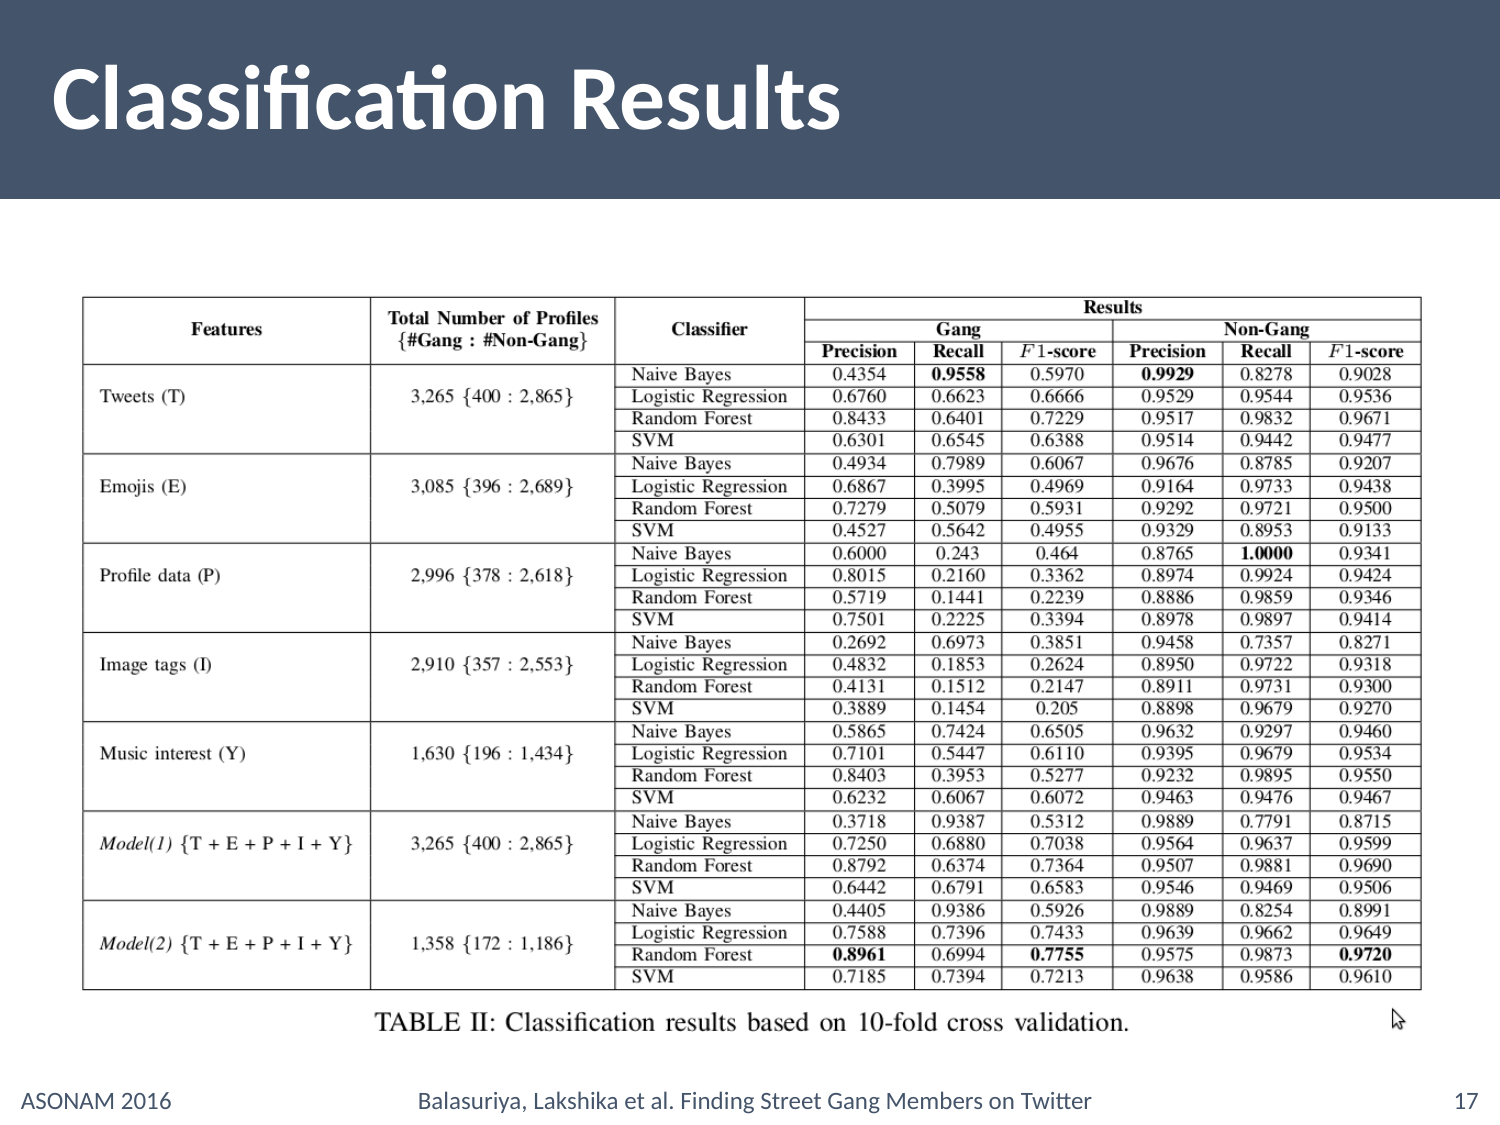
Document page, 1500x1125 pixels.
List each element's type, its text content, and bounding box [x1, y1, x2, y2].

footer Balasuriya, Lakshika et al. Finding Street Gang Members on Twitter [194, 1069, 1317, 1125]
picture [67, 286, 1433, 1035]
slide_number 17 [1317, 1069, 1495, 1125]
title Classification Results [0, 0, 1500, 199]
slide_number ASONAM 2016 [5, 1069, 194, 1125]
